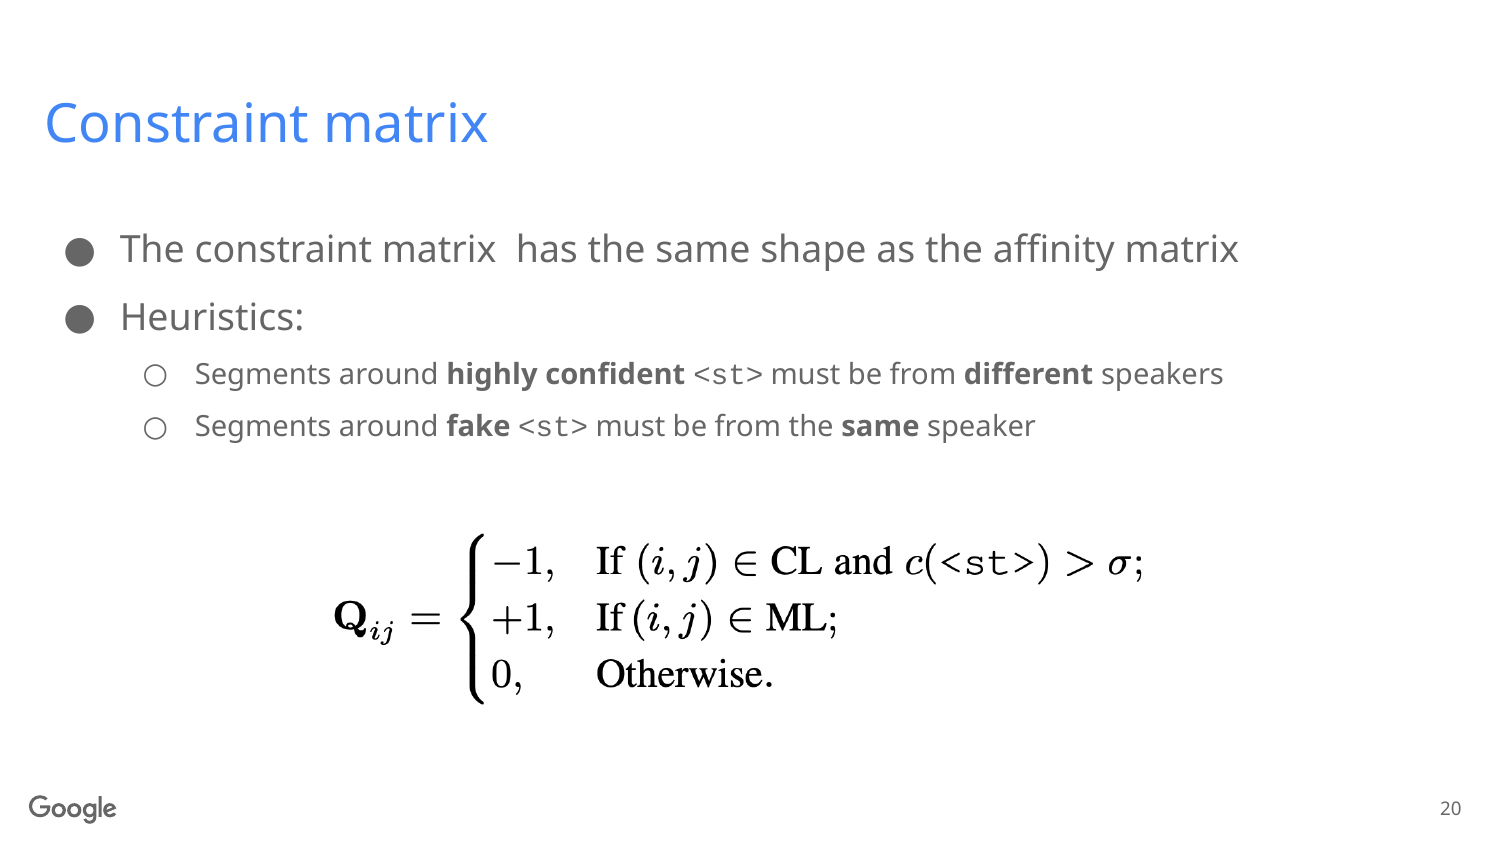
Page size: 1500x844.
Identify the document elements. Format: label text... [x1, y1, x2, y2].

picture [318, 511, 1181, 724]
slide_number 20 [1386, 786, 1477, 833]
title Constraint matrix [29, 73, 1471, 168]
